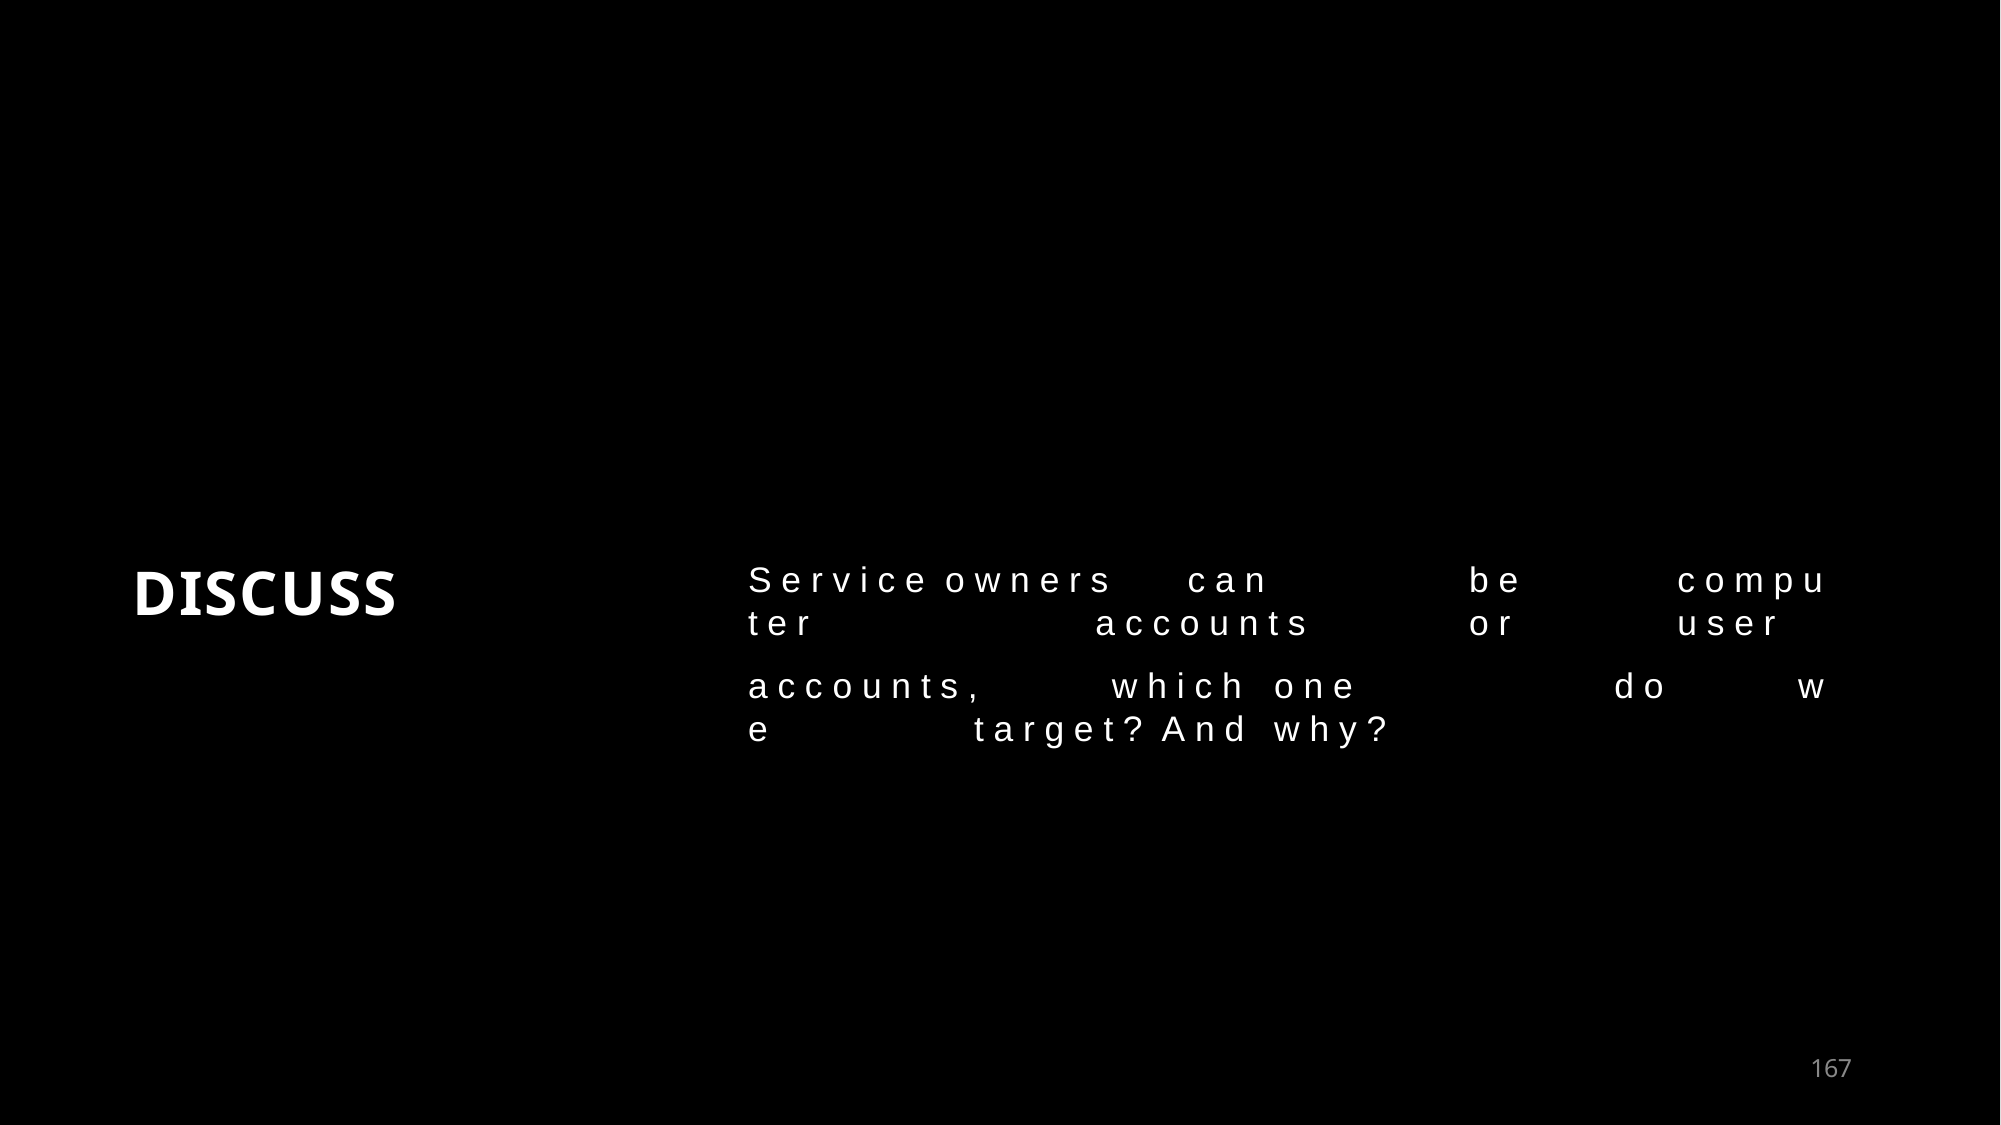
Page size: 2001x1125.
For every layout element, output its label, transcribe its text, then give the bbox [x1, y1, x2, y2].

slide_number 151 [897, 1033, 1887, 1125]
text_box S e r v i c e o w n e r s c a n b e c o m p u t e r a c c o u n t s o r u s e r a c c o u n t s , w h i c h o n e d o w e t a r g e t ? A n d w h y ? [745, 534, 1826, 749]
text_box DISCUSS [130, 552, 451, 628]
